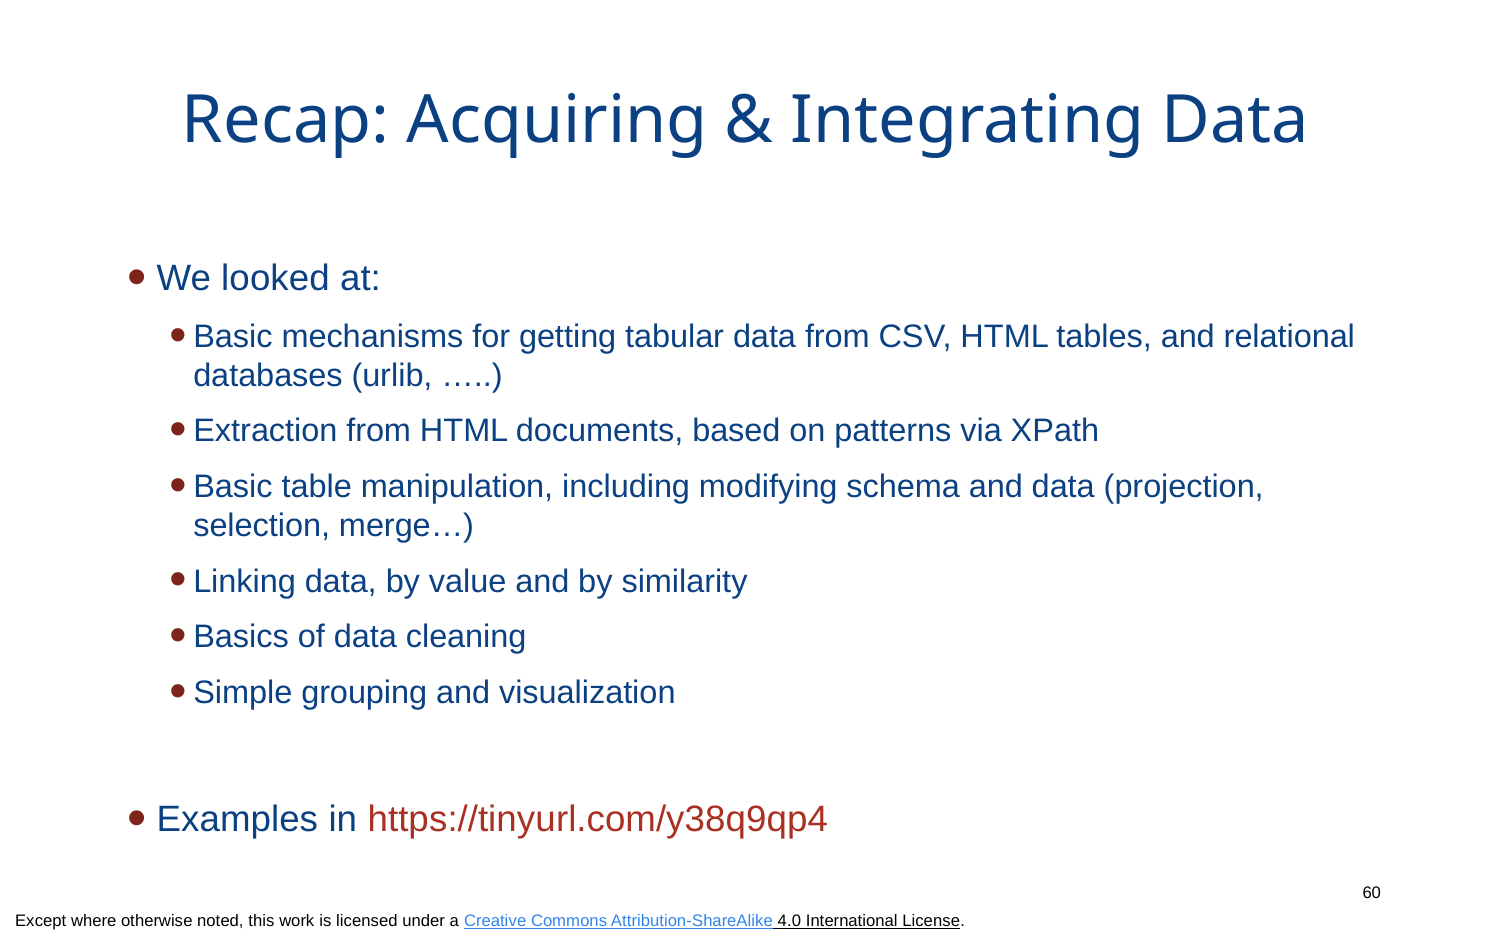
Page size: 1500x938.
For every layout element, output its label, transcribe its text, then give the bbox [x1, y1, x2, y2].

title Recap: Acquiring & Integrating Data [77, 26, 1416, 205]
slide_number 60 [1347, 866, 1416, 917]
list We looked at: Basic mechanisms for getting tabular data from CSV, HTML tables, and relational databases (urlib, …..) Extraction from HTML documents, based on patterns via XPath Basic table manipulation, including modifying schema and data (projection, selection, merge…) Linking data, by value and by similarity Basics of data cleaning Simple grouping and visualization Examples in https://tinyurl.com/y38q9qp4 [77, 239, 1416, 857]
footer [77, 868, 660, 919]
